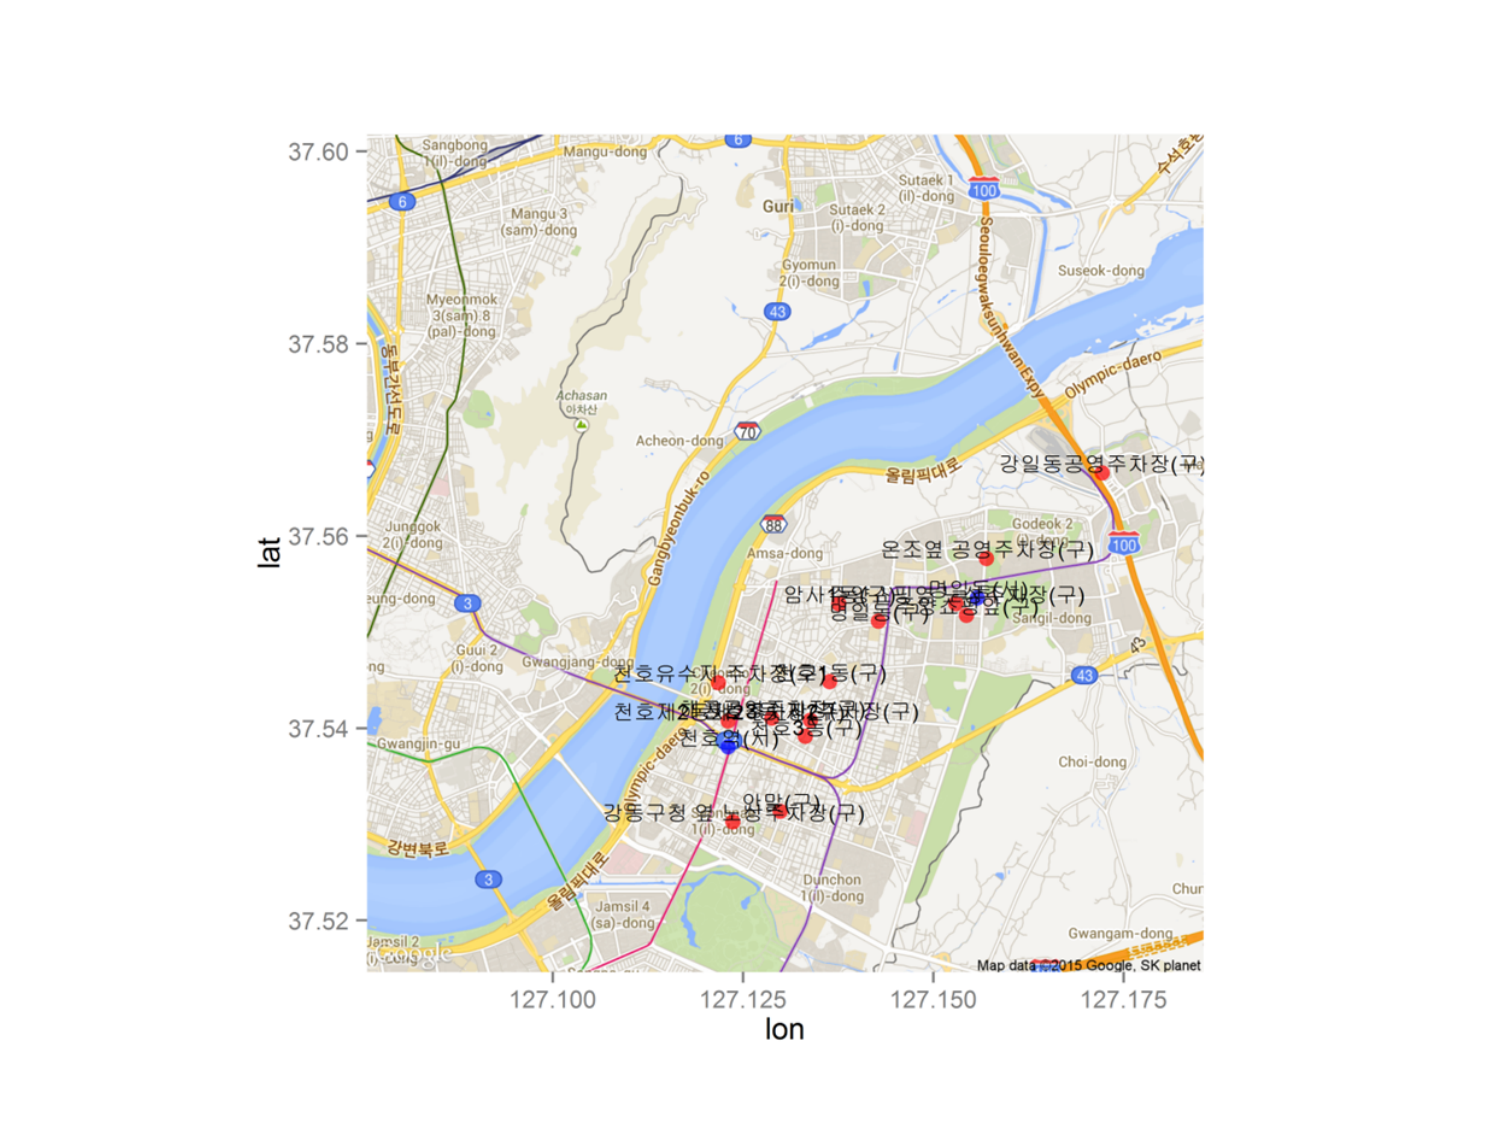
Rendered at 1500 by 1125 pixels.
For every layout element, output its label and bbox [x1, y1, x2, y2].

picture [229, 77, 1241, 1087]
